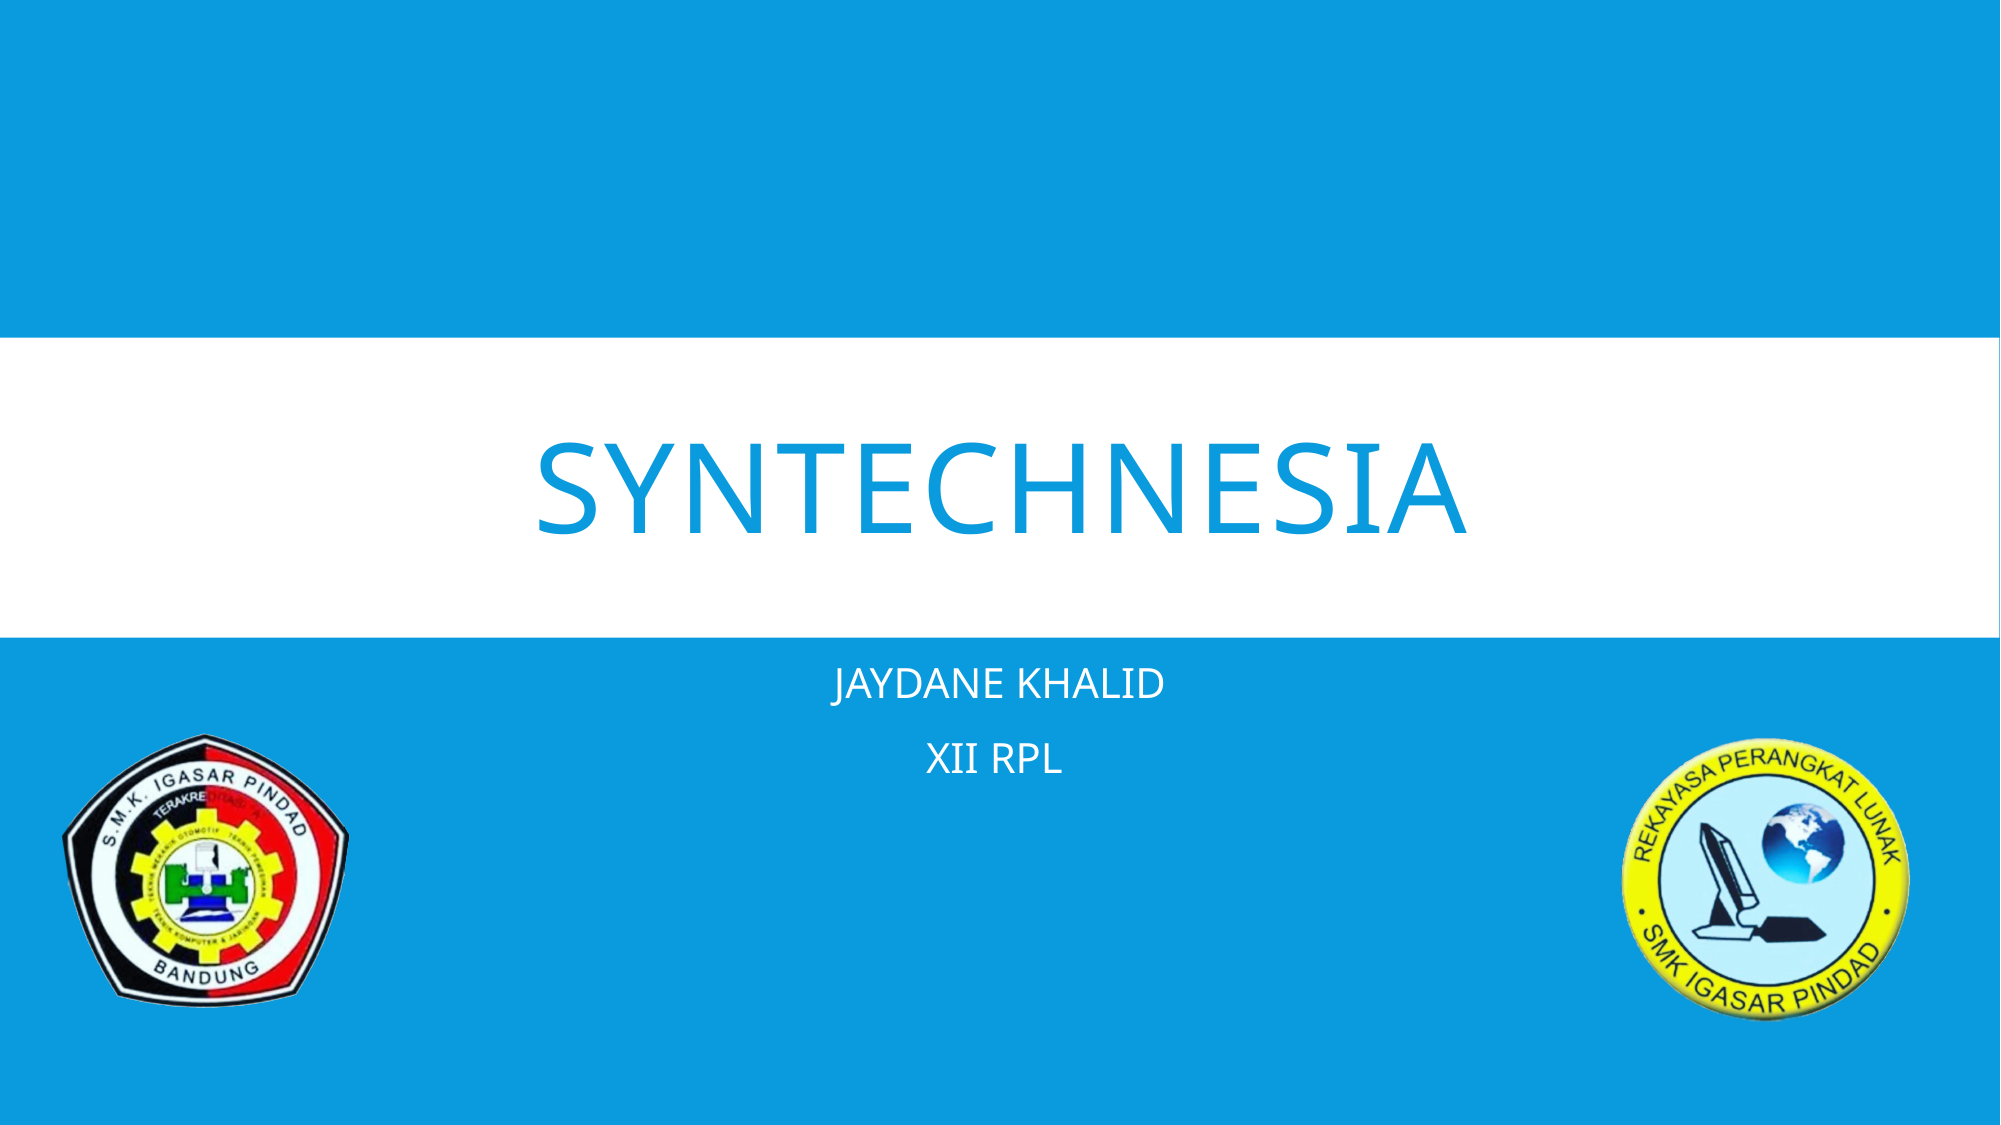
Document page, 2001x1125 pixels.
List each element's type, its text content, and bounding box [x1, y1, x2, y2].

title SYNTECHNESIA [60, 355, 1942, 641]
subtitle JAYDANE KHALID XII RPL [249, 655, 1750, 871]
picture [1622, 738, 1910, 1021]
picture [64, 734, 349, 1007]
